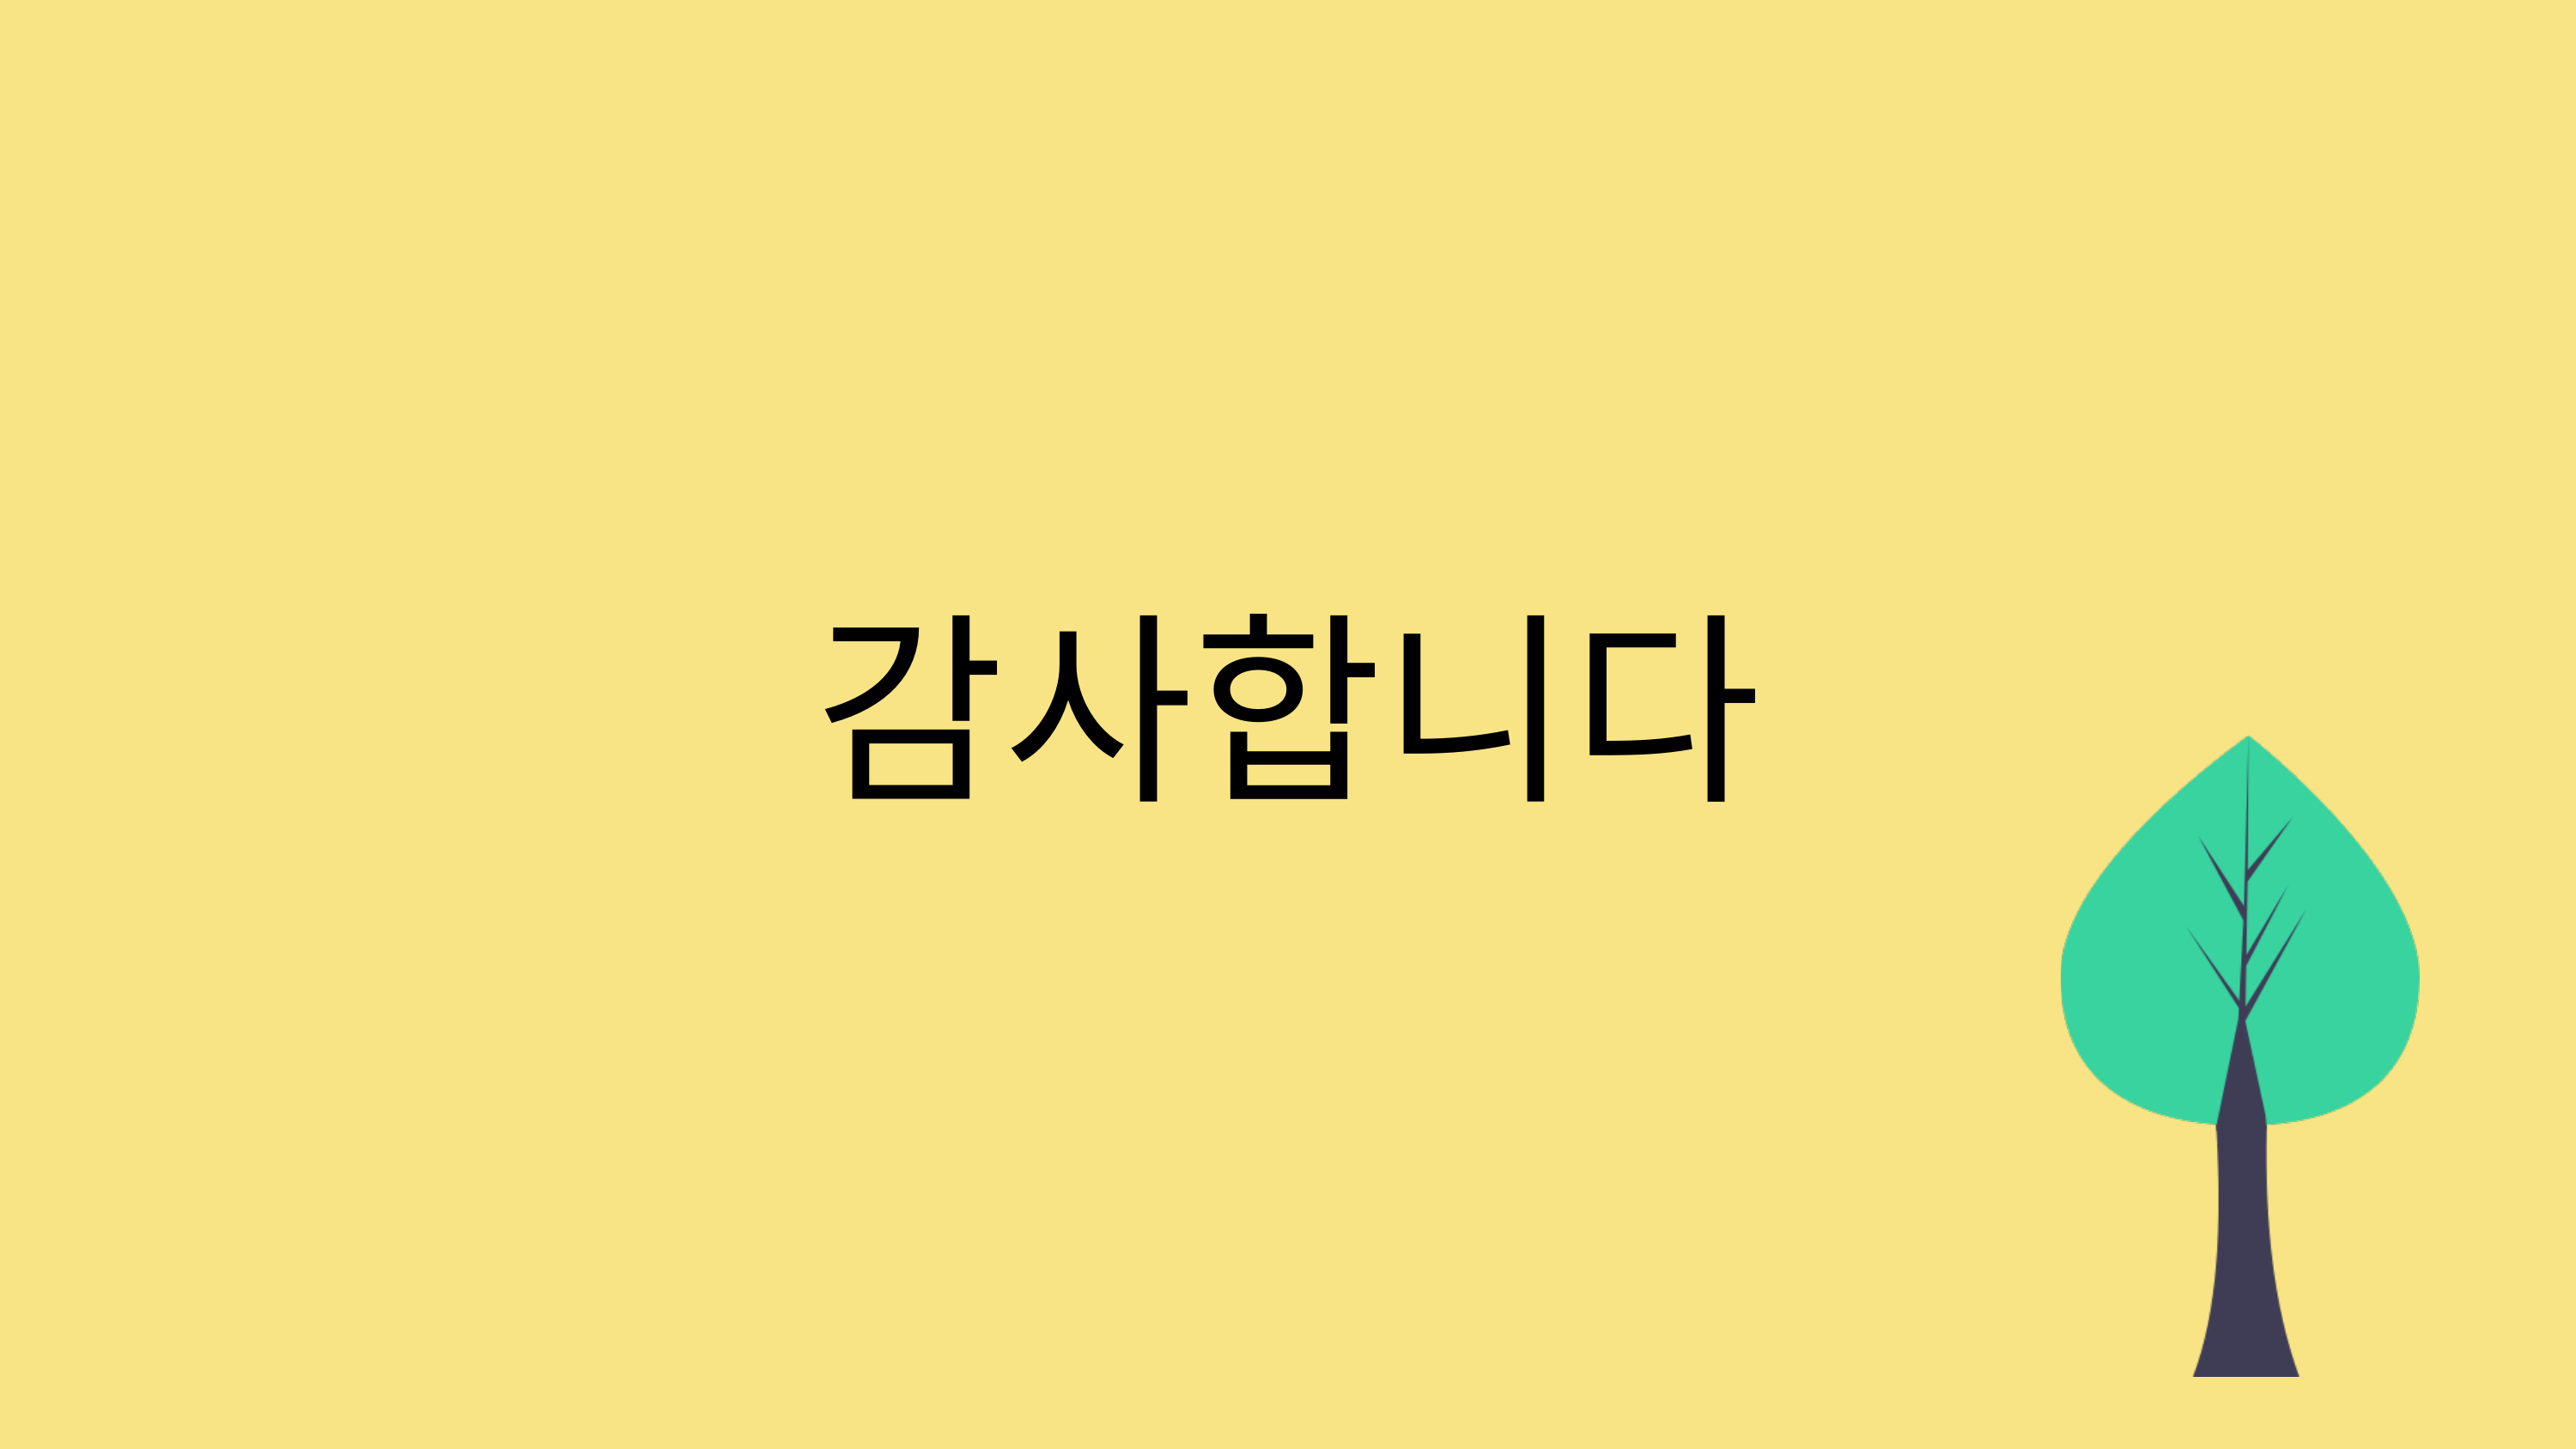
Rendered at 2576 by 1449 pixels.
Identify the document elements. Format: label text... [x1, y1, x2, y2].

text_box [2060, 736, 2421, 1377]
text_box 감사합니다 [724, 573, 1852, 834]
